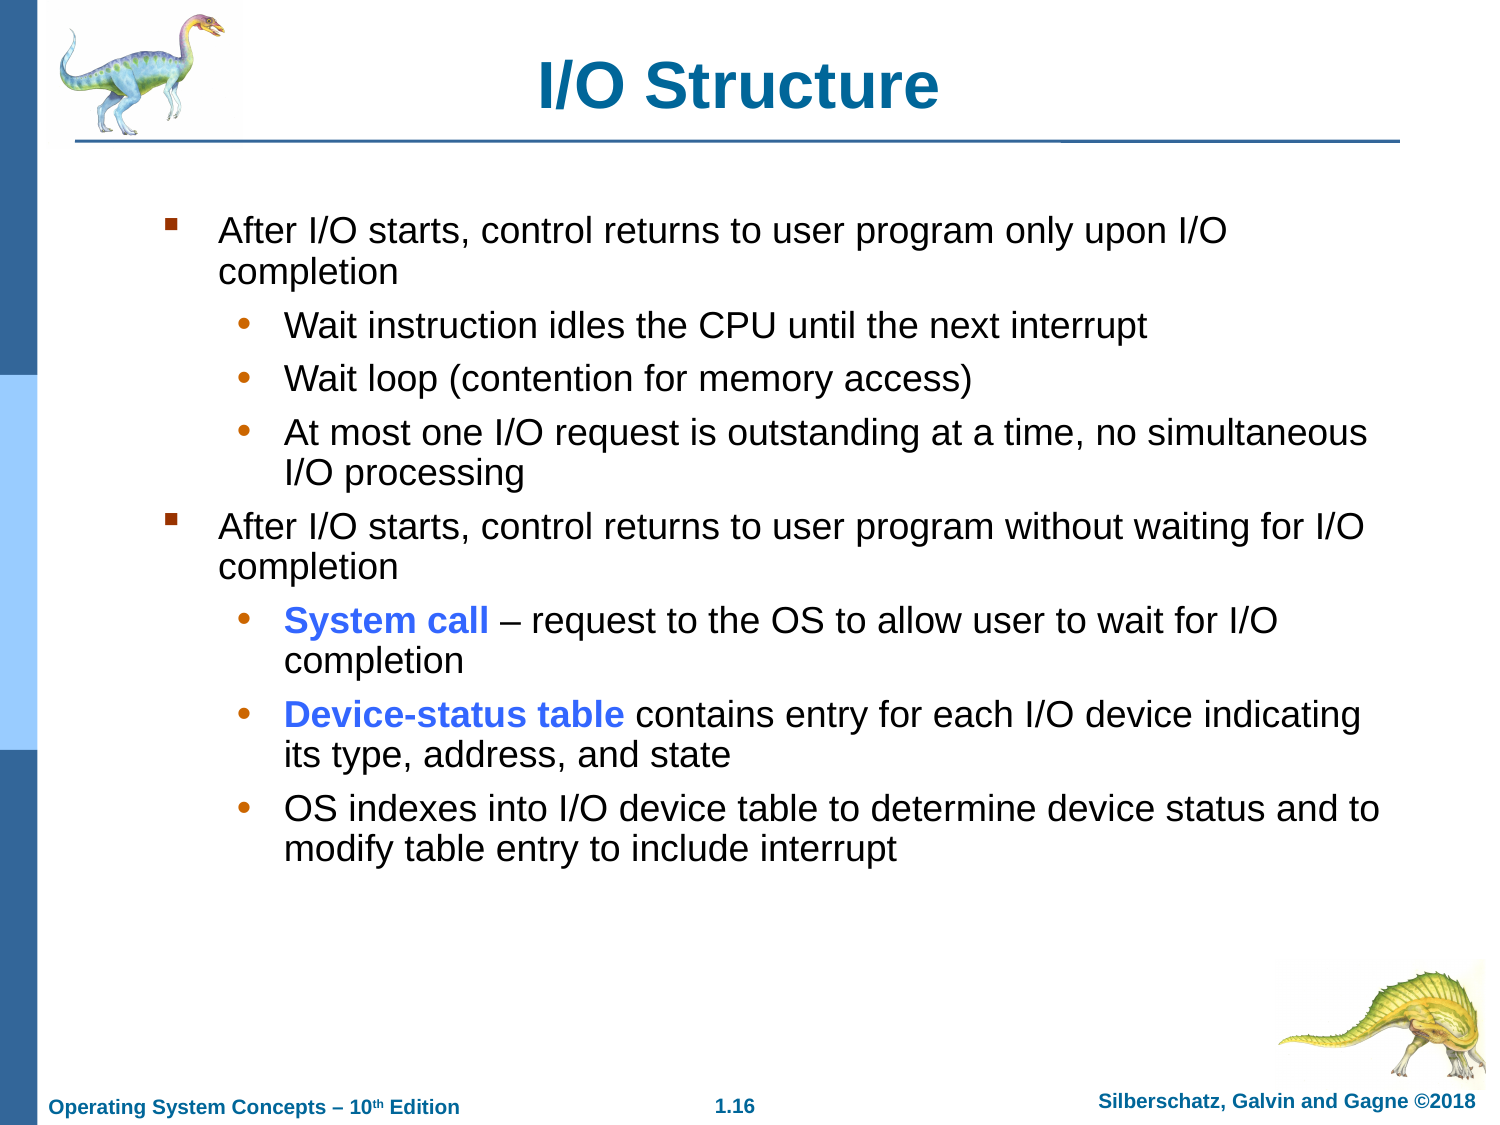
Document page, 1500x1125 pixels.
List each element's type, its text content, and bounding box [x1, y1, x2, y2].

picture [1275, 959, 1486, 1090]
title I/O Structure [75, 34, 1404, 130]
picture [46, 0, 243, 149]
list After I/O starts, control returns to user program only upon I/O completion Wait instruction idles the CPU until the next interrupt Wait loop (contention for memory access) At most one I/O request is outstanding at a time, no simultaneous I/O processing After I/O starts, control returns to user program without waiting for I/O completion System call – request to the OS to allow user to wait for I/O completion Device-status table contains entry for each I/O device indicating its type, address, and state OS indexes into I/O device table to determine device status and to modify table entry to include interrupt [146, 204, 1404, 956]
